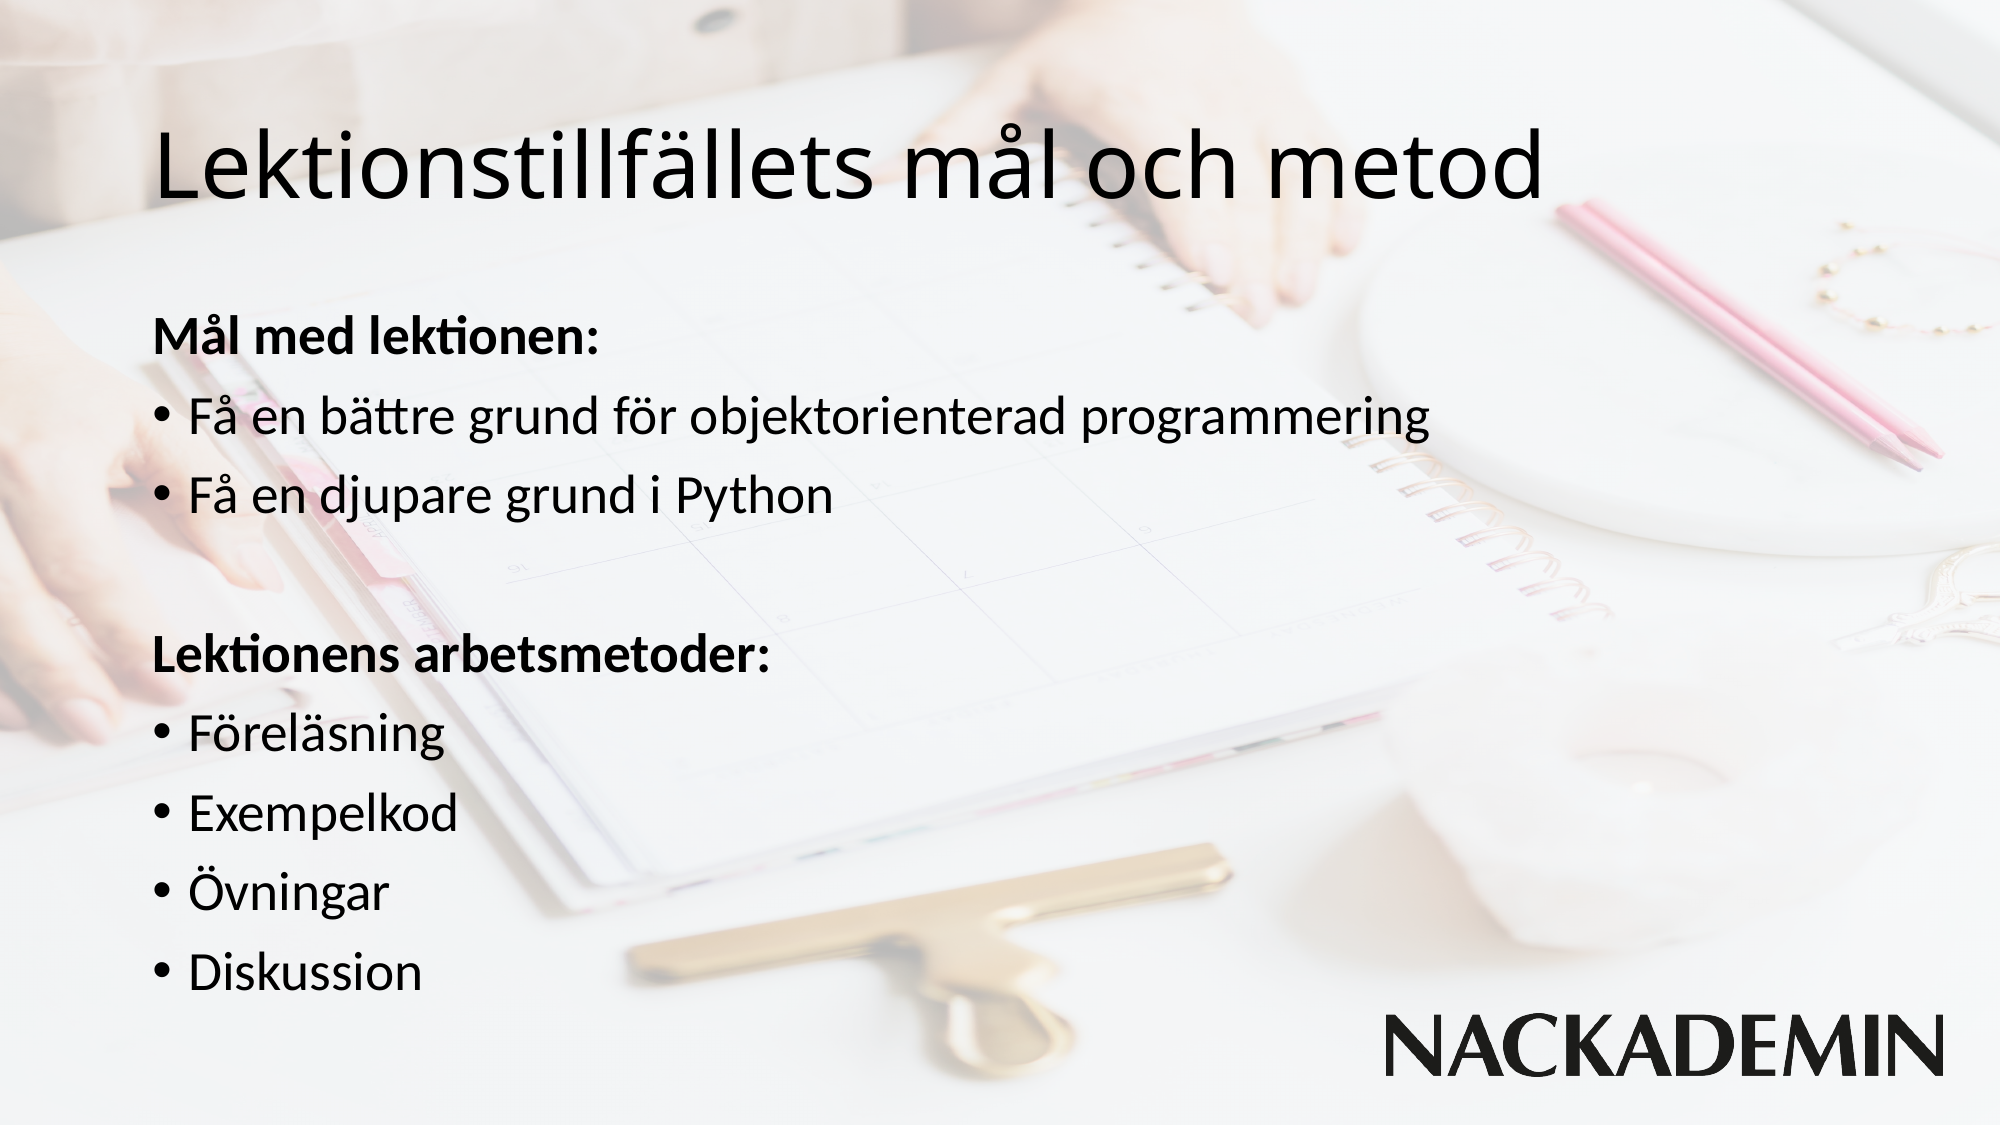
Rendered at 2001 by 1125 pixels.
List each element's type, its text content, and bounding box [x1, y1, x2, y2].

picture [1386, 1013, 1943, 1078]
list Mål med lektionen: Få en bättre grund för objektorienterad programmering Få en djupare grund i Python Lektionens arbetsmetoder: Föreläsning Exempelkod Övningar Diskussion [137, 299, 1863, 1014]
title Lektionstillfällets mål och metod [137, 59, 1863, 278]
